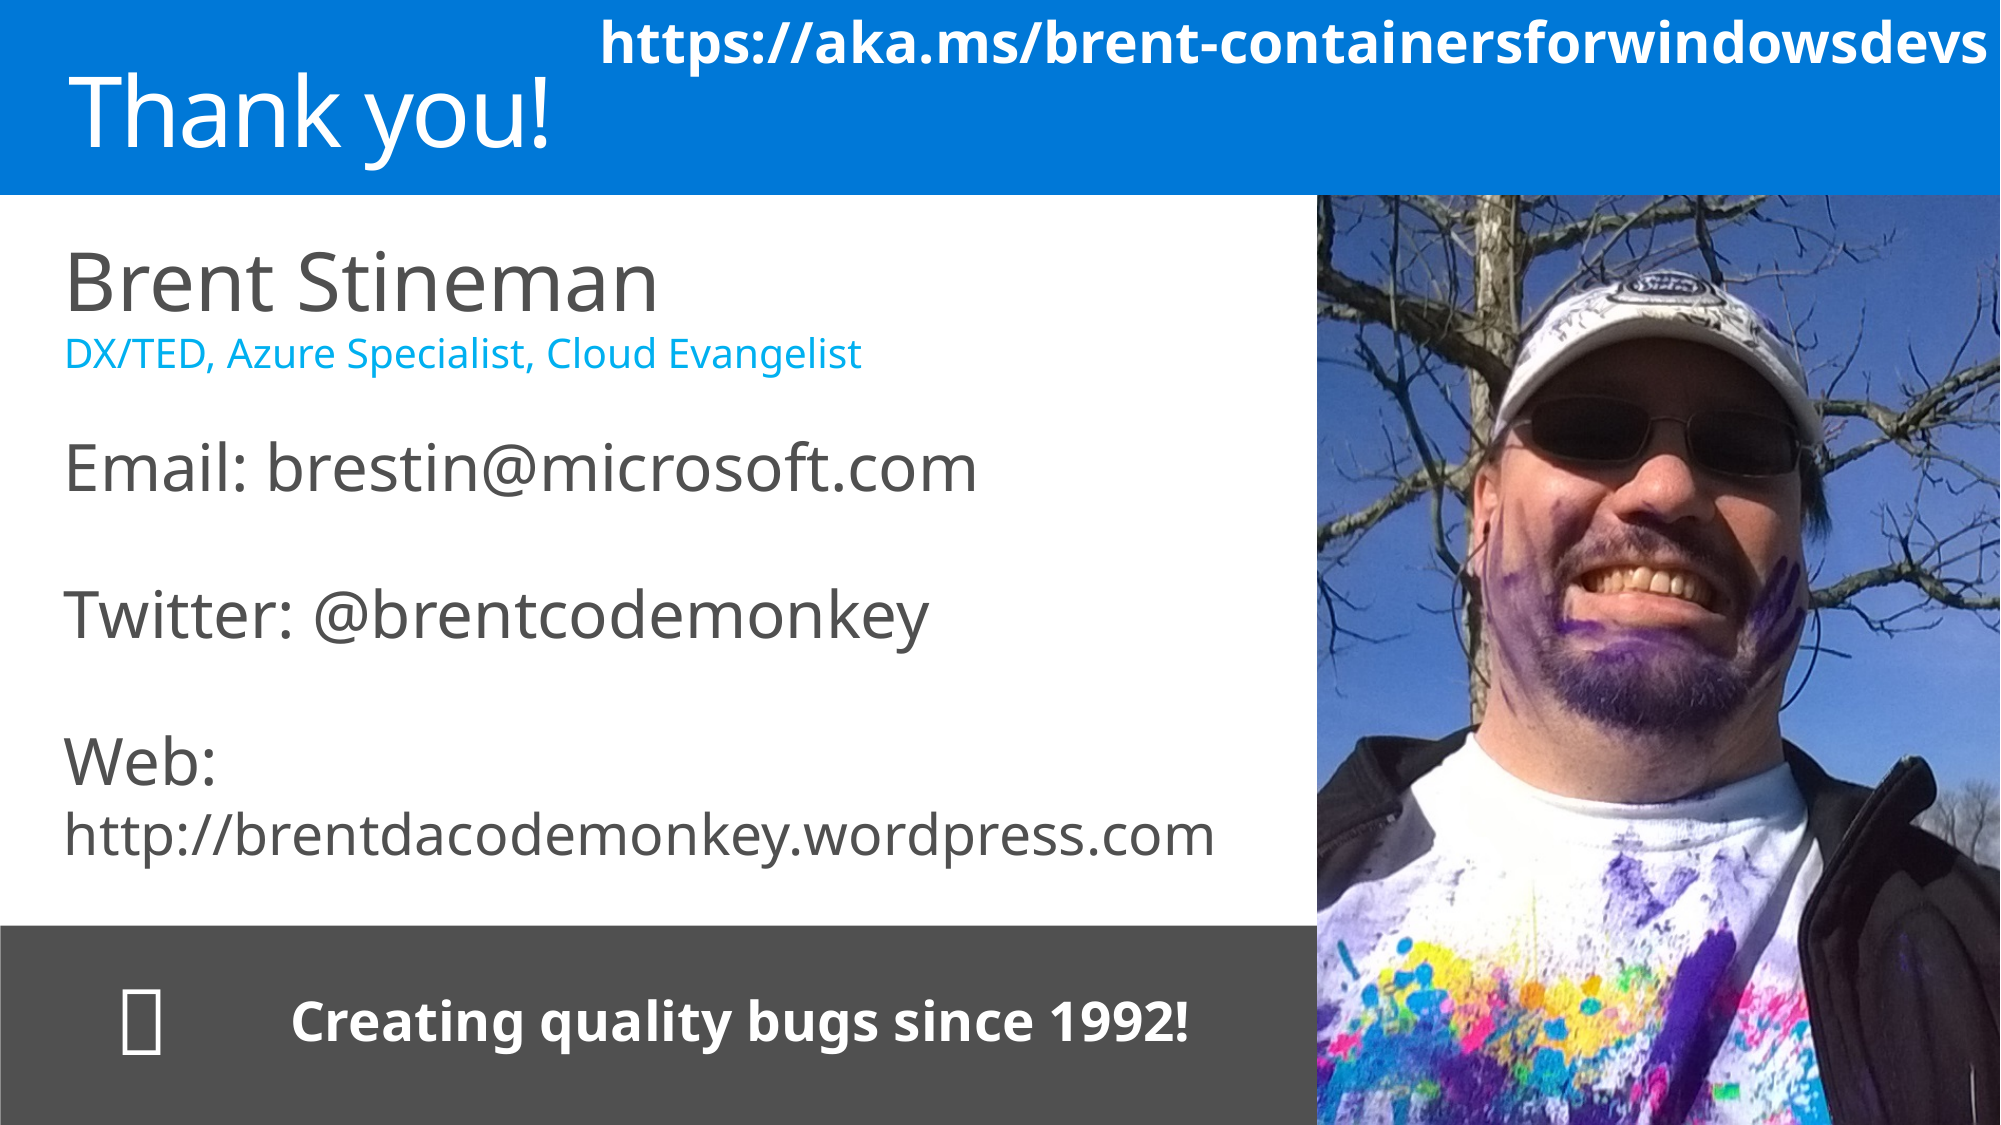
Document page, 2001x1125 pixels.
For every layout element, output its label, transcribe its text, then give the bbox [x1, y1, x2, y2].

text_box https://aka.ms/brent-containersforwindowsdevs [534, 0, 2000, 83]
text_box Brent Stineman DX/TED, Azure Specialist, Cloud Evangelist Email: brestin@microsoft.com Twitter: @brentcodemonkey Web: http://brentdacodemonkey.wordpress.com [49, 222, 1267, 875]
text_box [0, 925, 1316, 1125]
picture [1316, 194, 2000, 1125]
title Thank you! [44, 47, 1957, 196]
